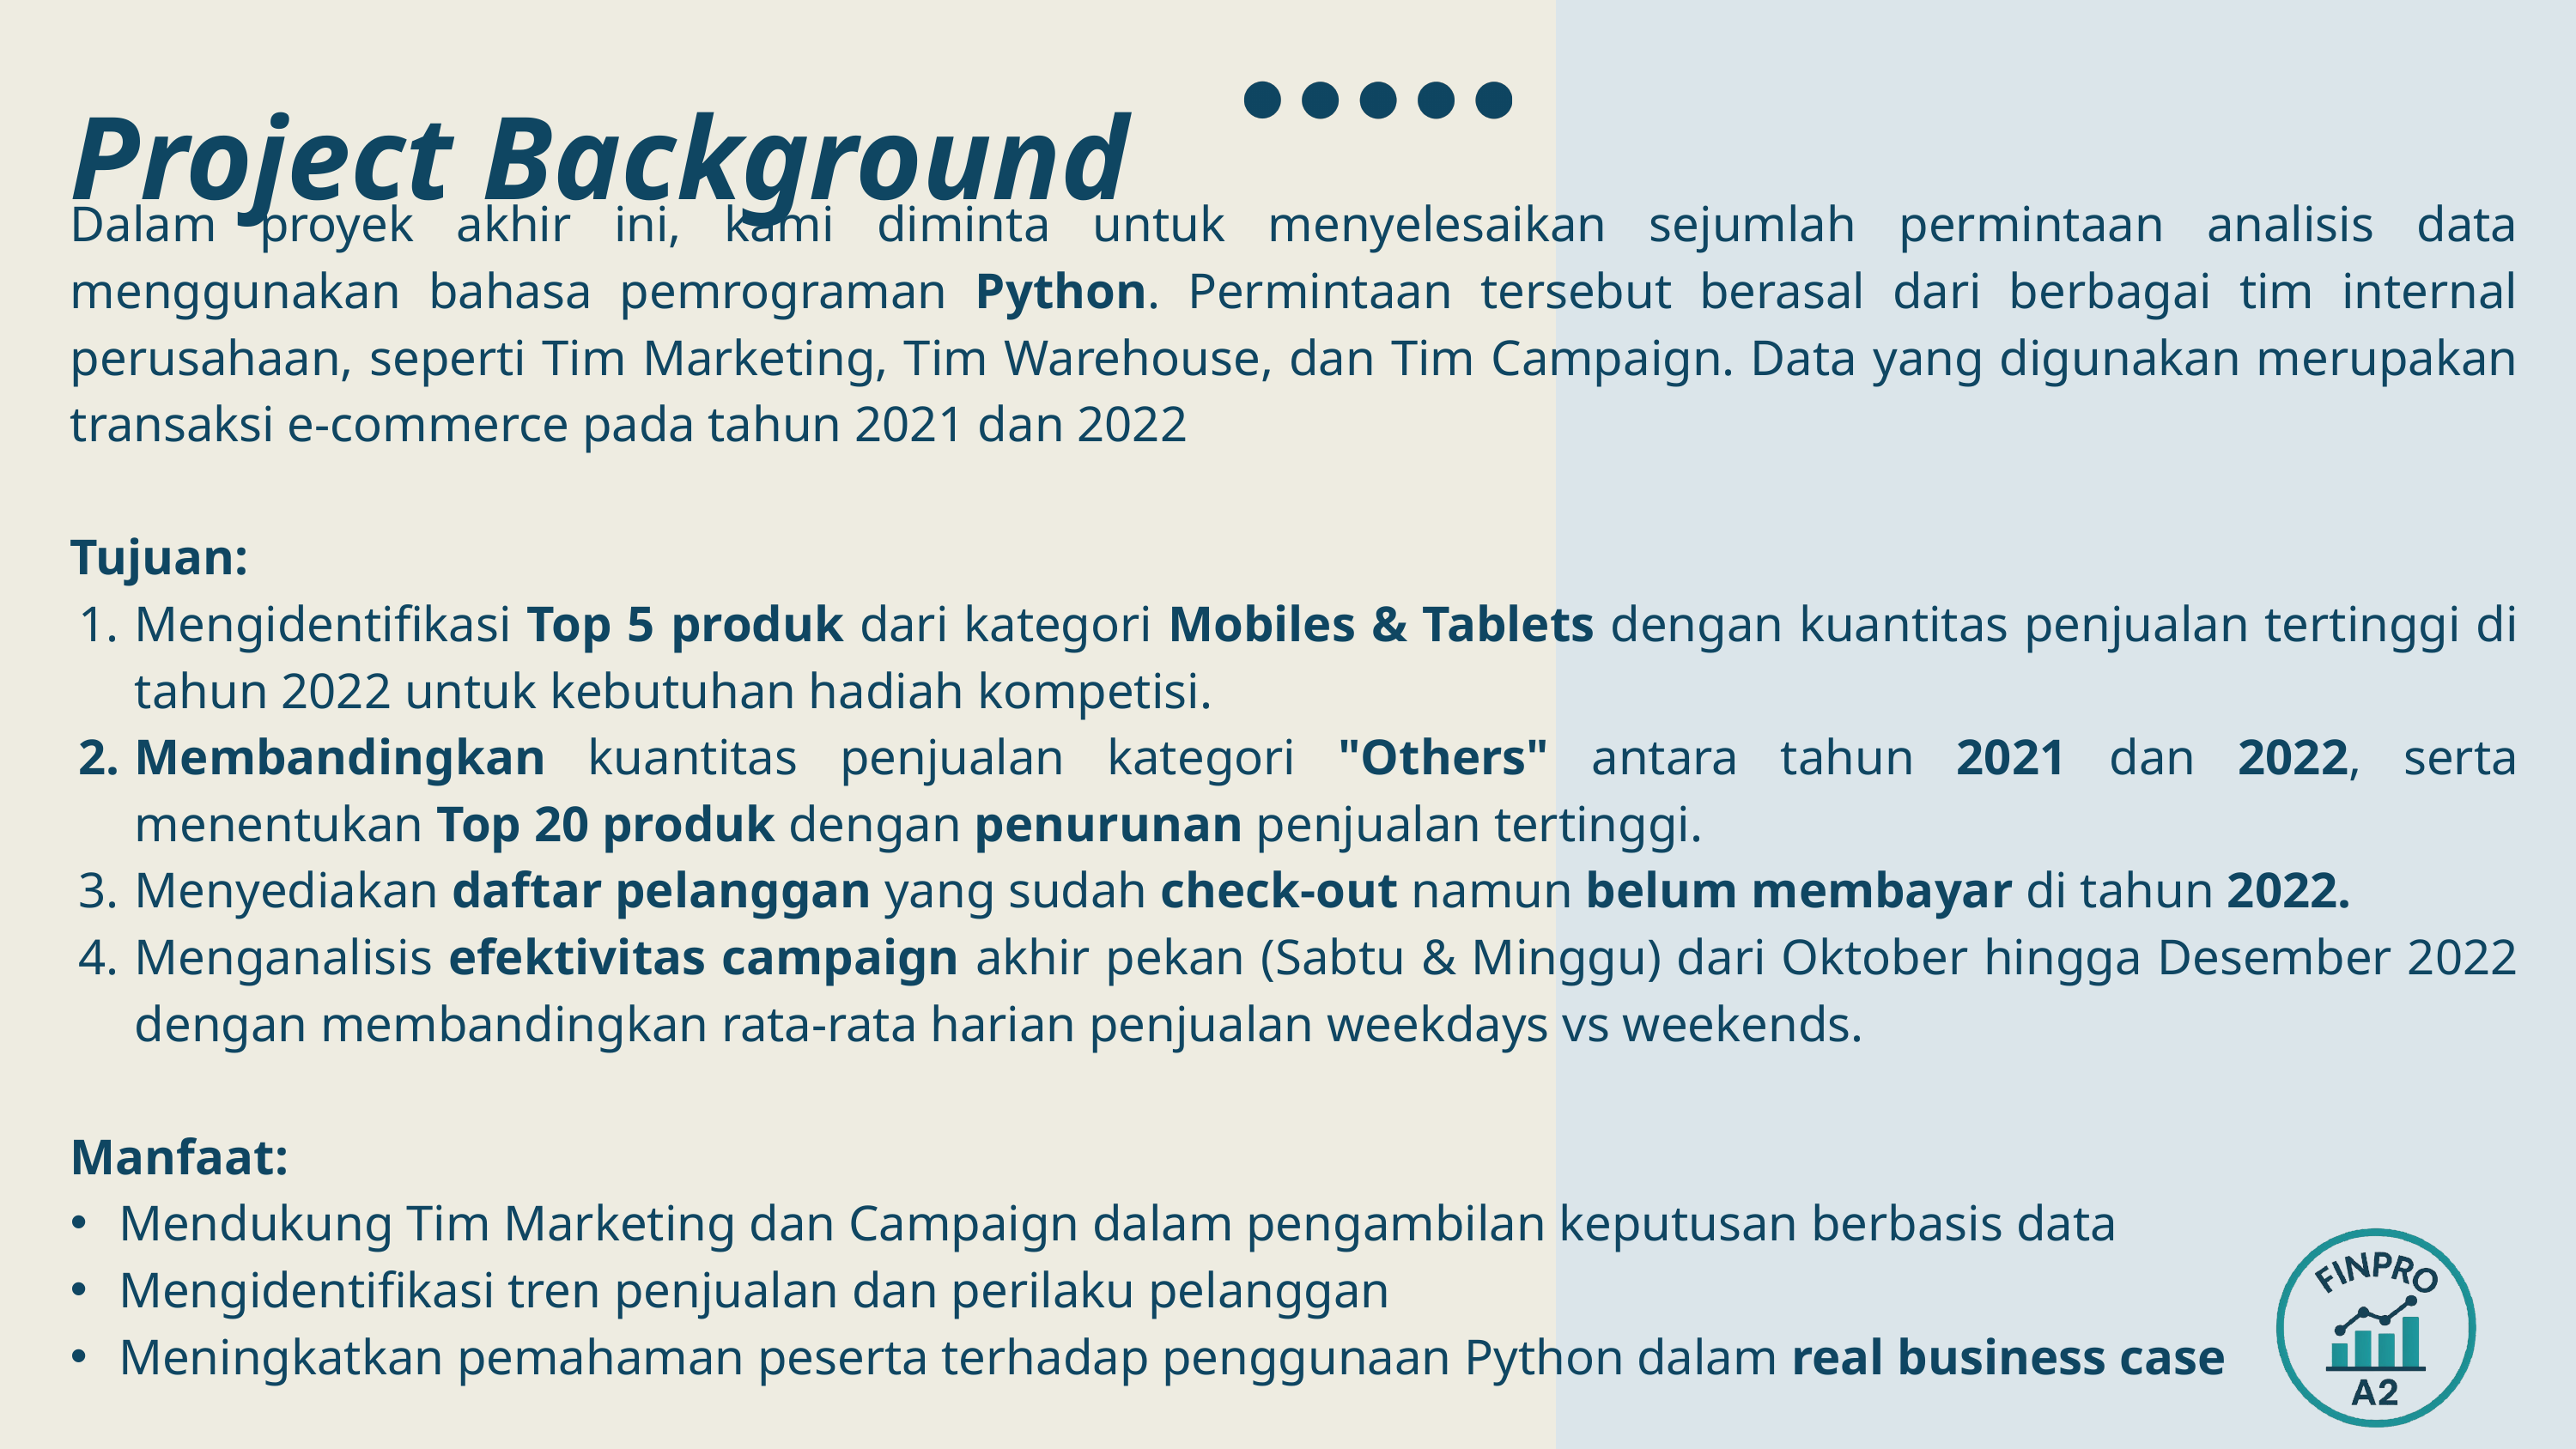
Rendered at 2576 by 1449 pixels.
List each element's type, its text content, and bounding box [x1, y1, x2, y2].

text_box Project Background [70, 30, 1394, 185]
picture [2261, 1212, 2491, 1442]
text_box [1555, 0, 2576, 1449]
text_box [1394, 80, 1513, 120]
text_box Dalam proyek akhir ini, kami diminta untuk menyelesaikan sejumlah permintaan analisis data menggunakan bahasa pemrograman Python. Permintaan tersebut berasal dari berbagai tim internal perusahaan, seperti Tim Marketing, Tim Warehouse, dan Tim Campaign. Data yang digunakan merupakan transaksi e-commerce pada tahun 2021 dan 2022 Tujuan: Mengidentifikasi Top 5 produk dari kategori Mobiles & Tablets dengan kuantitas penjualan tertinggi di tahun 2022 untuk kebutuhan hadiah kompetisi. Membandingkan kuantitas penjualan kategori "Others" antara tahun 2021 dan 2022, serta menentukan Top 20 produk dengan penurunan penjualan tertinggi. Menyediakan daftar pelanggan yang sudah check-out namun belum membayar di tahun 2022. Menganalisis efektivitas campaign akhir pekan (Sabtu & Minggu) dari Oktober hingga Desember 2022 dengan membandingkan rata-rata harian penjualan weekdays vs weekends. Manfaat: Mendukung Tim Marketing dan Campaign dalam pengambilan keputusan berbasis data Mengidentifikasi tren penjualan dan perilaku pelanggan Meningkatkan pemahaman peserta terhadap penggunaan Python dalam real business case [70, 185, 1550, 1385]
